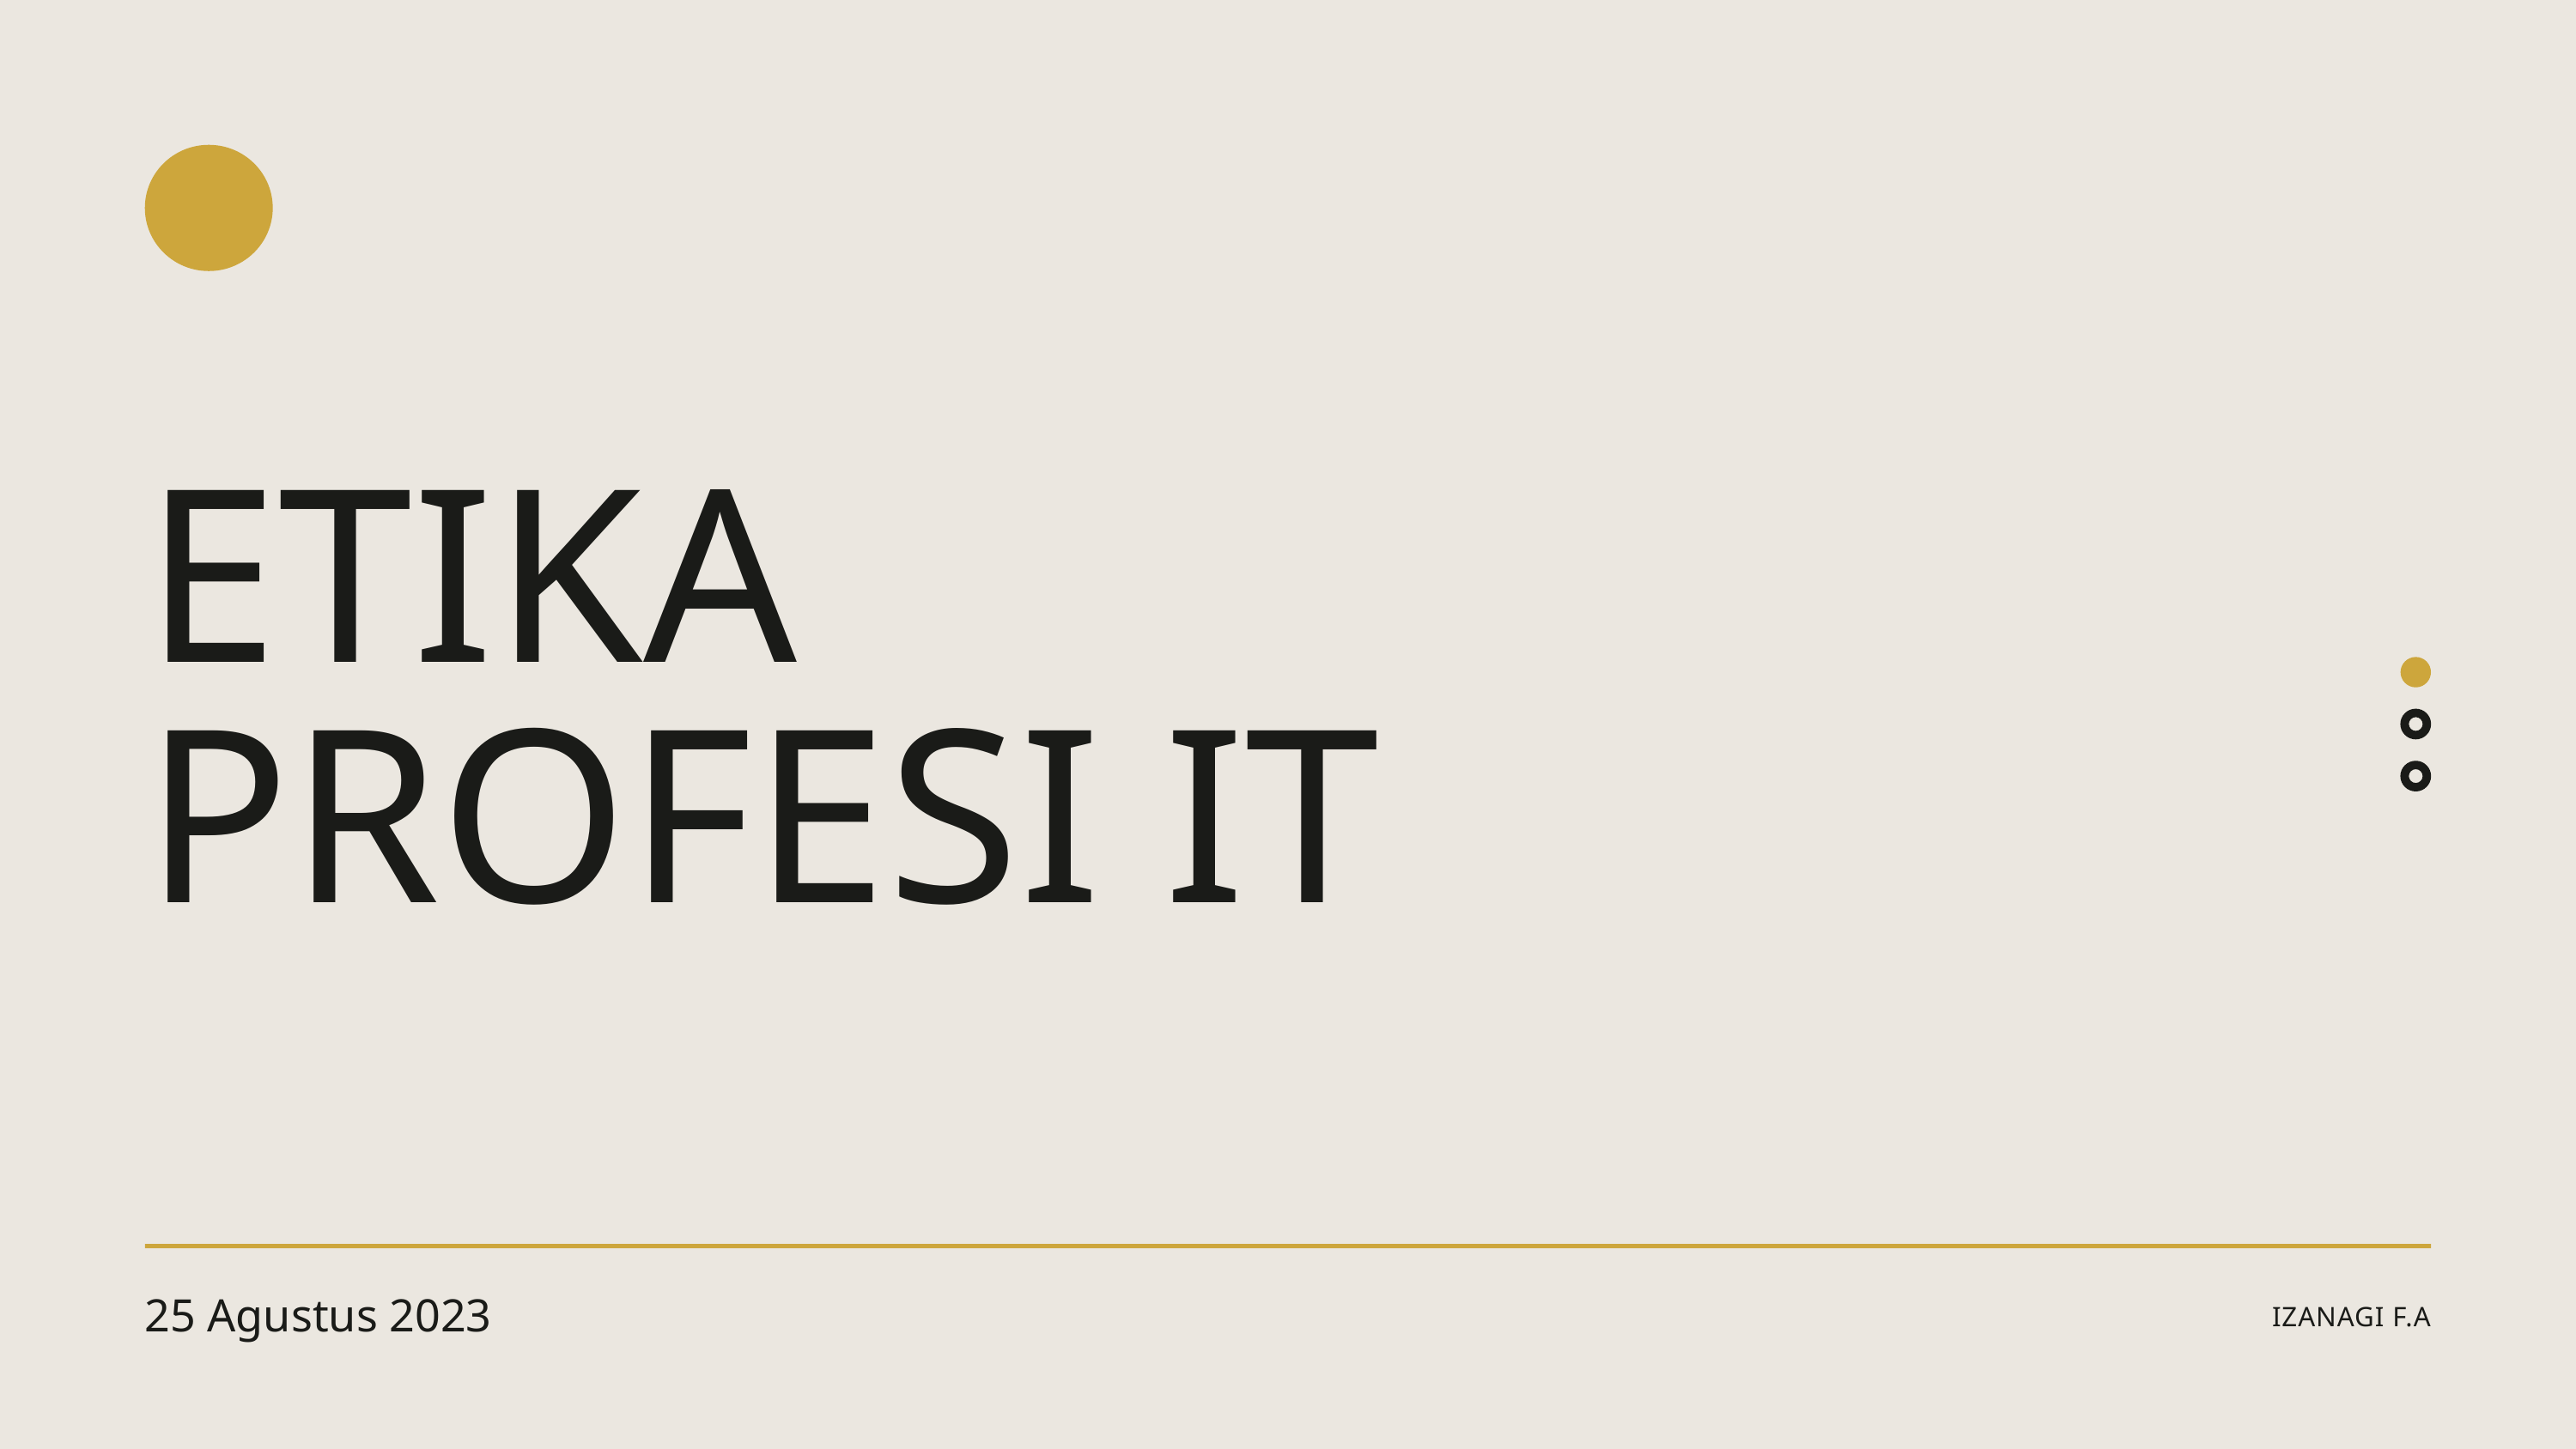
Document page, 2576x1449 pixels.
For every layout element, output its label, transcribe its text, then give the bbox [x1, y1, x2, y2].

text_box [2348, 708, 2483, 740]
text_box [144, 144, 273, 271]
text_box ETIKA PROFESI IT [144, 469, 1795, 951]
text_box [144, 1243, 2432, 1343]
